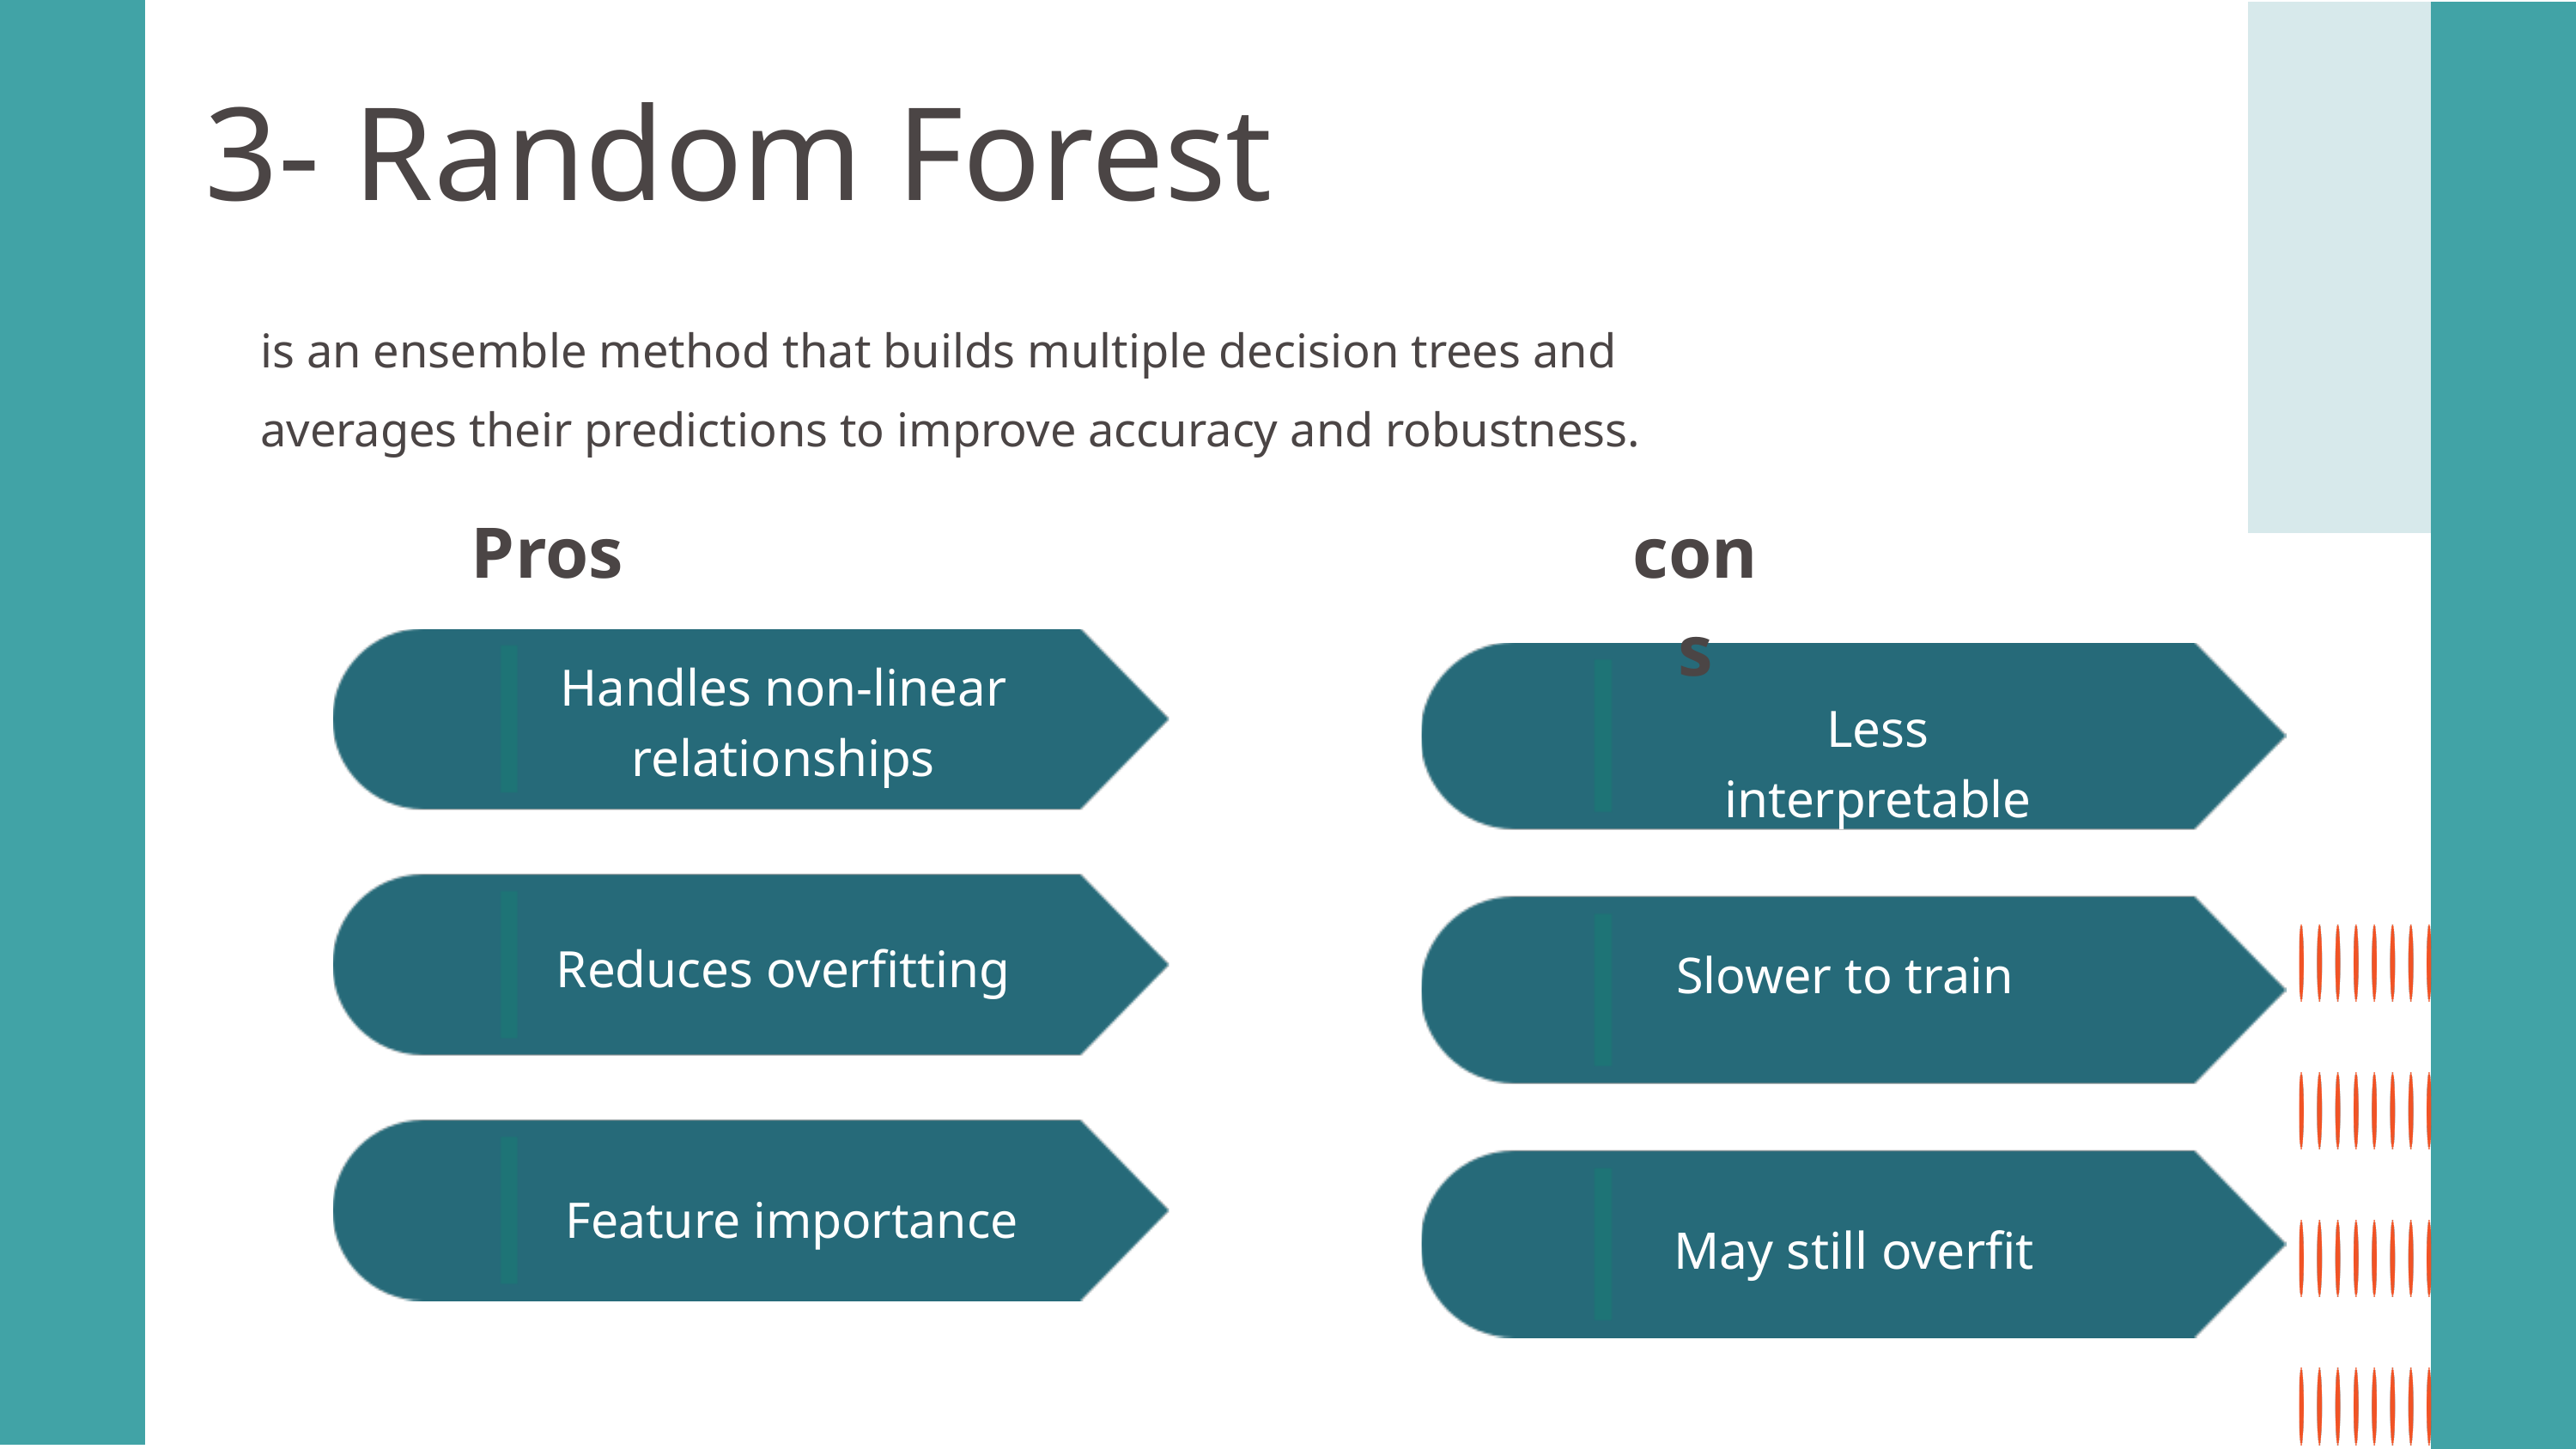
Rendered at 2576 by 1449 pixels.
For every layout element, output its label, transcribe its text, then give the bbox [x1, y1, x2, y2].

text_box is an ensemble method that builds multiple decision trees and averages their predictions to improve accuracy and robustness. [260, 298, 1668, 457]
text_box Reduces overfitting [513, 927, 1054, 998]
text_box [2299, 925, 2427, 1446]
text_box [1421, 643, 2287, 1338]
text_box Feature importance [547, 1179, 1036, 1249]
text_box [2248, 2, 2430, 534]
text_box cons [1615, 494, 1776, 690]
text_box Slower to train [1601, 935, 2089, 1004]
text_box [2430, 2, 2576, 1449]
text_box Less interpretable [1667, 687, 2089, 828]
text_box May still overfit [1615, 1209, 2093, 1280]
text_box [333, 629, 1170, 1301]
text_box Pros [471, 494, 624, 592]
text_box 3- Random Forest [204, 45, 1723, 227]
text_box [0, 0, 145, 1446]
text_box Handles non-linear relationships [513, 646, 1054, 787]
